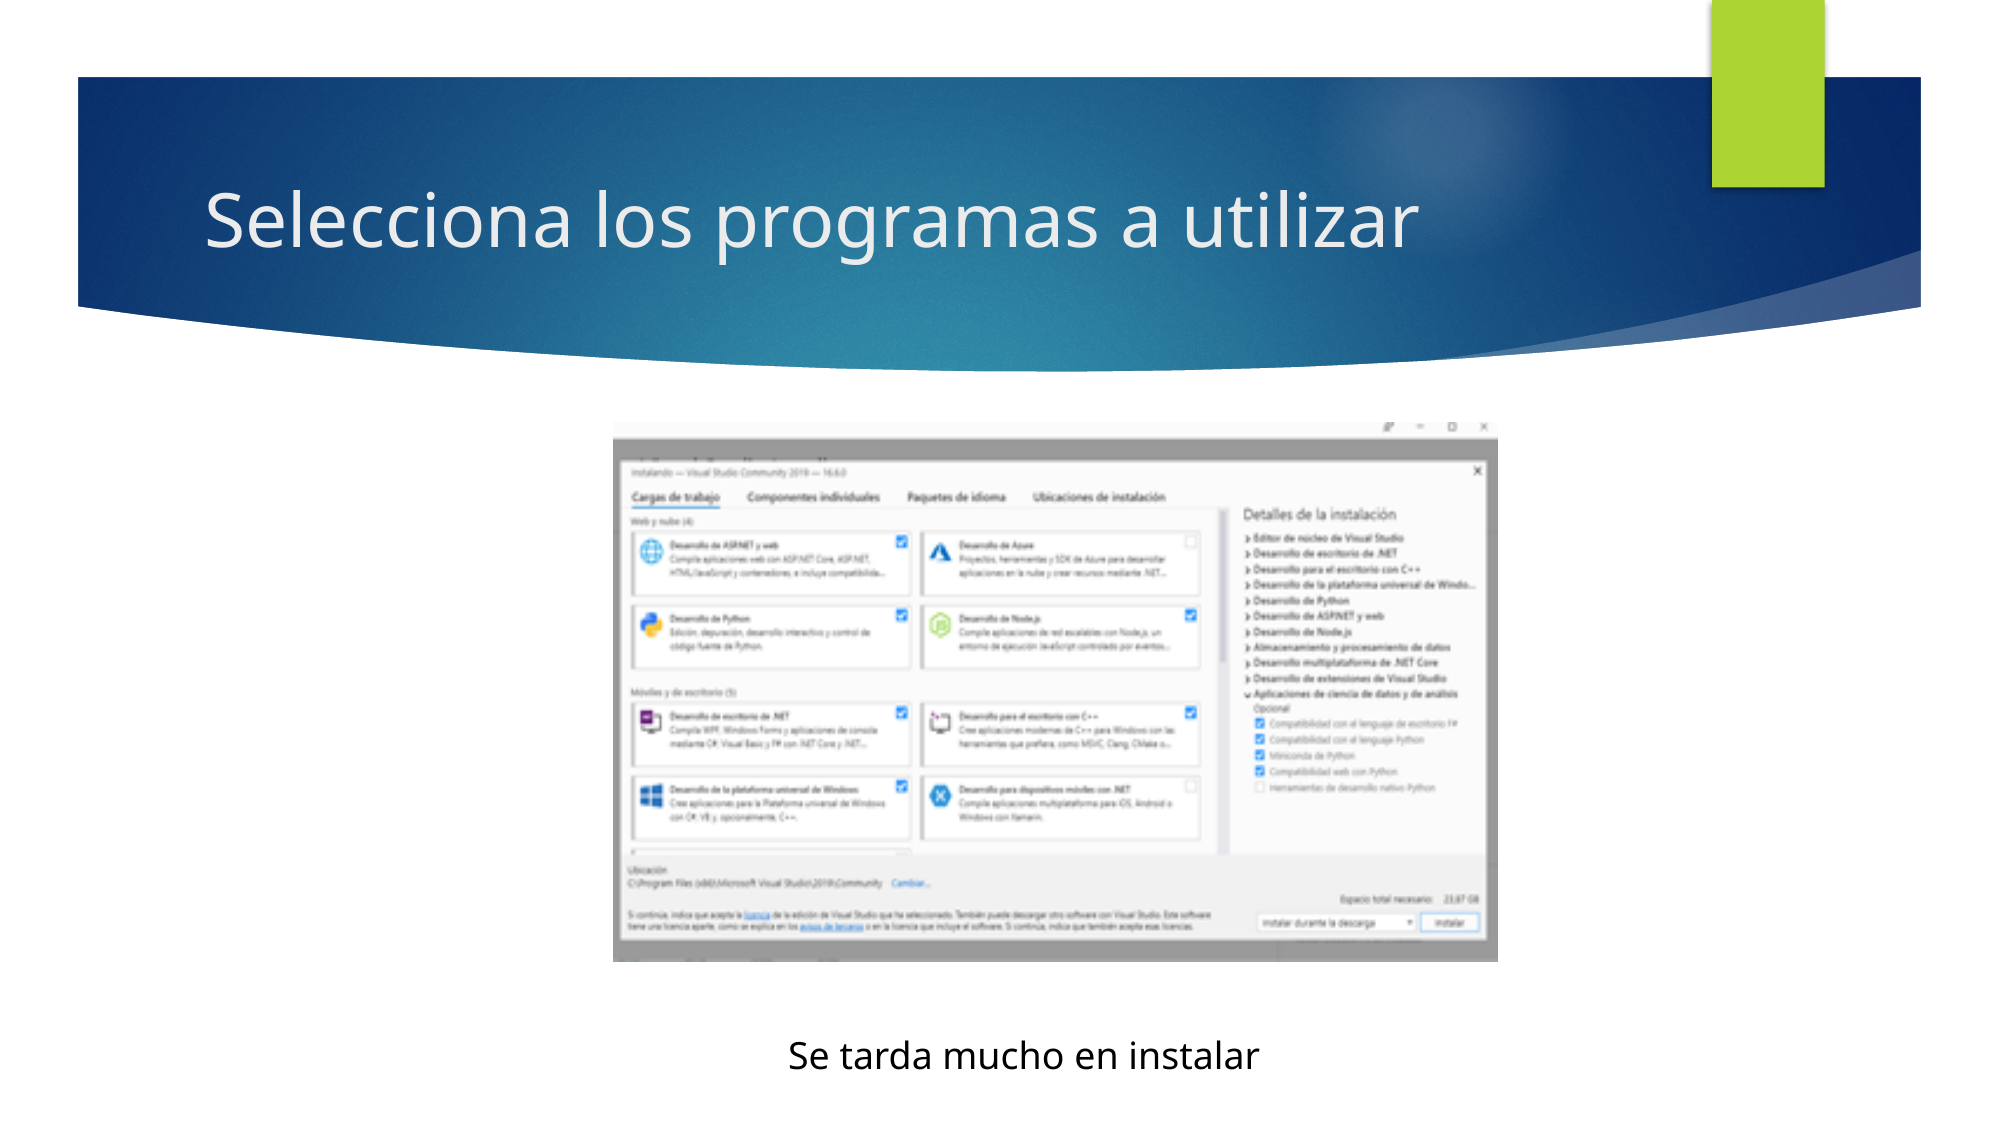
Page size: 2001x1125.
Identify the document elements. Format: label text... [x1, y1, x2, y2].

text_box Solución [1507, 311, 1749, 355]
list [613, 422, 1499, 962]
picture [79, 78, 1920, 371]
title Selecciona los programas a utilizar [189, 159, 1627, 276]
text_box Se tarda mucho en instalar [773, 1024, 1299, 1085]
